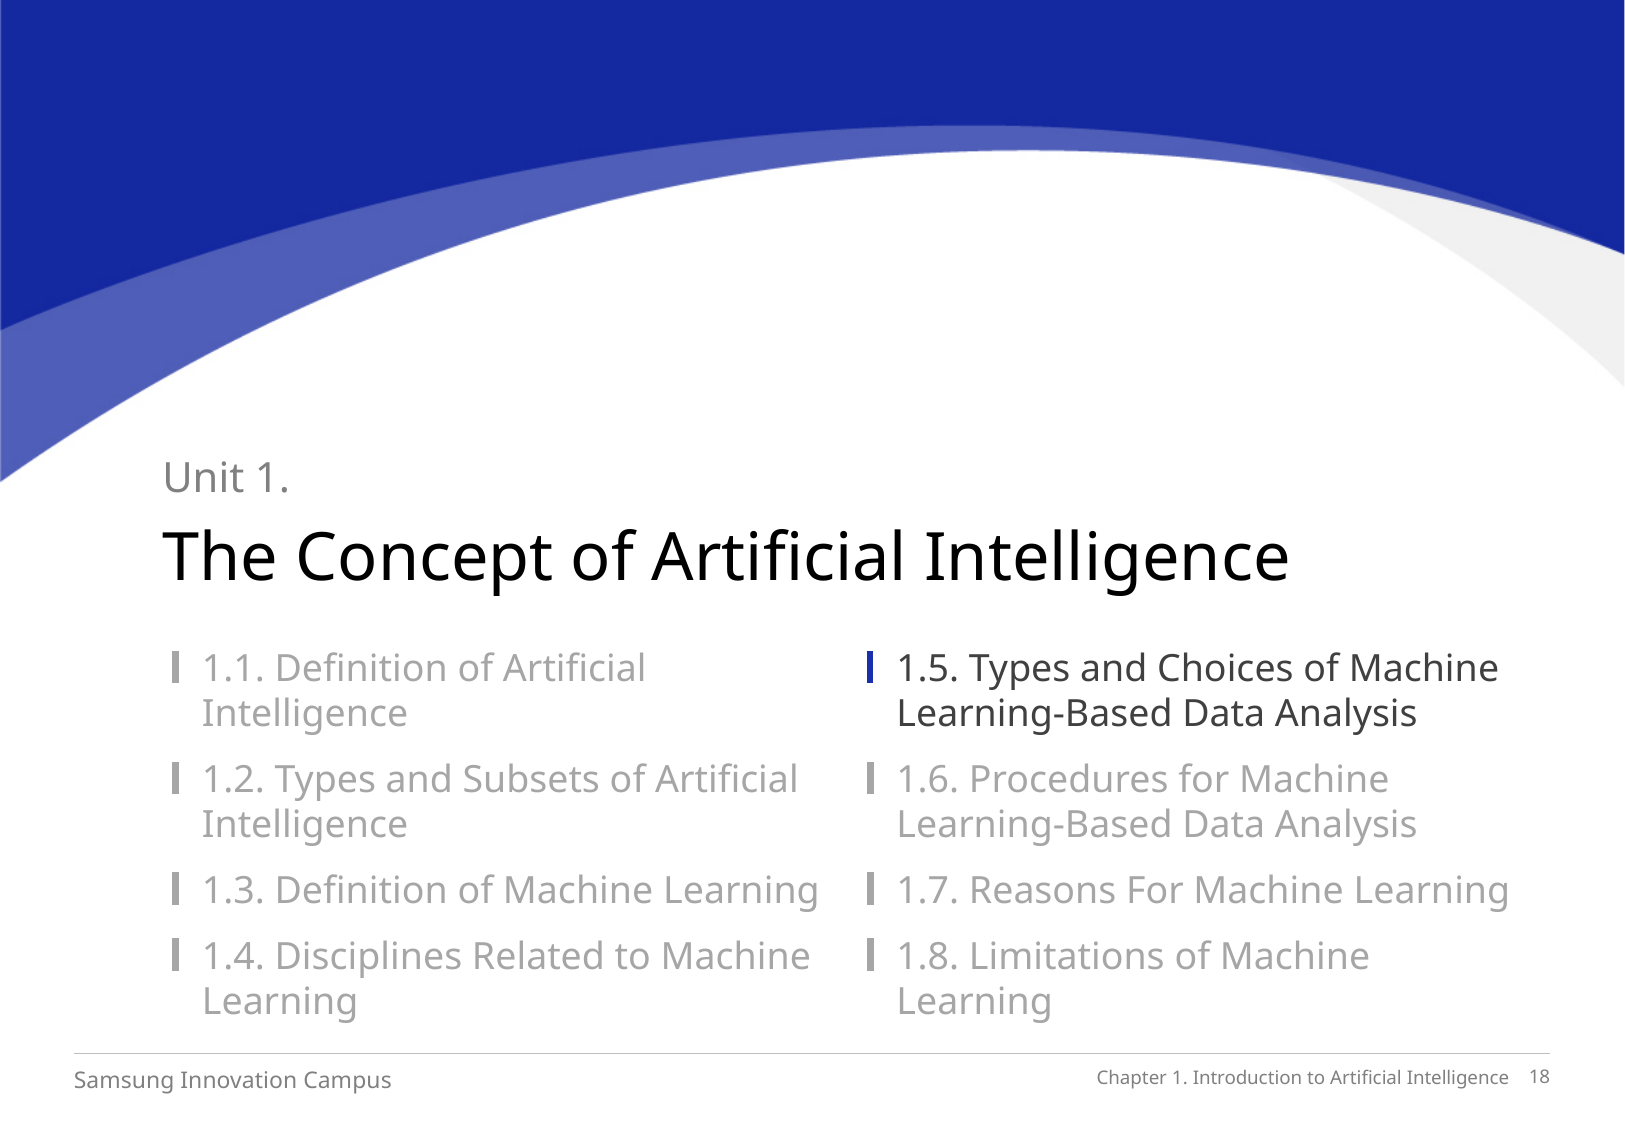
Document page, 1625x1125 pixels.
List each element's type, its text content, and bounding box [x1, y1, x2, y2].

text_box 1.1. Definition of Artificial Intelligence 1.2. Types and Subsets of Artificial Intelligence 1.3. Definition of Machine Learning 1.4. Disciplines Related to Machine Learning 1.5. Types and Choices of Machine Learning-Based Data Analysis 1.6. Procedures for Machine Learning-Based Data Analysis 1.7. Reasons For Machine Learning 1.8. Limitations of Machine Learning [172, 643, 1533, 1012]
text_box The Concept of Artificial Intelligence [161, 513, 1625, 595]
picture [0, 0, 1625, 1125]
text_box Unit 1. [161, 450, 1062, 502]
